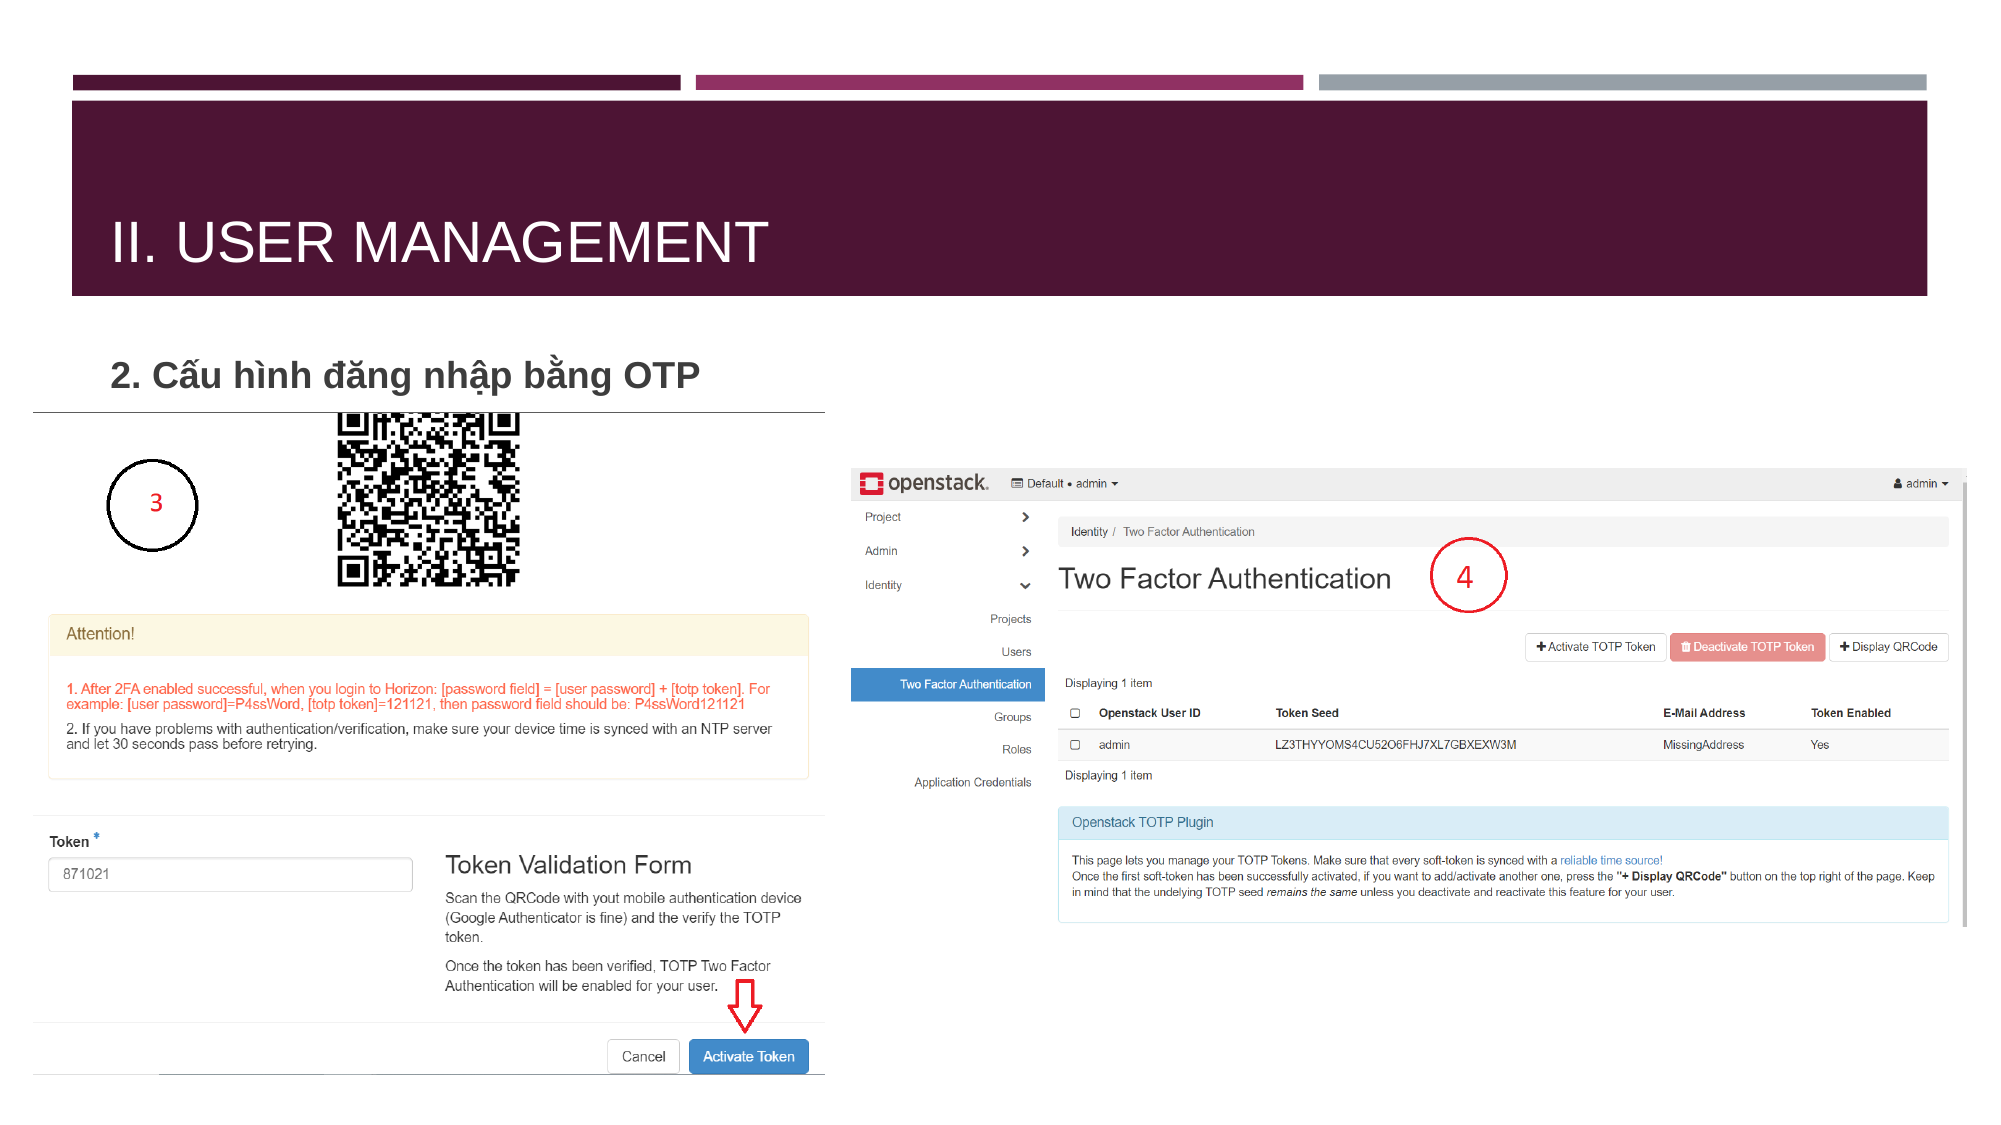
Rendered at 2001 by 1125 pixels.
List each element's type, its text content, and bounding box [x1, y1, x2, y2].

list 2. Cấu hình đăng nhập bằng OTP [95, 322, 1905, 927]
picture [33, 412, 825, 1076]
picture [851, 468, 1967, 927]
title II. USER MANAGEMENT [95, 115, 1905, 282]
